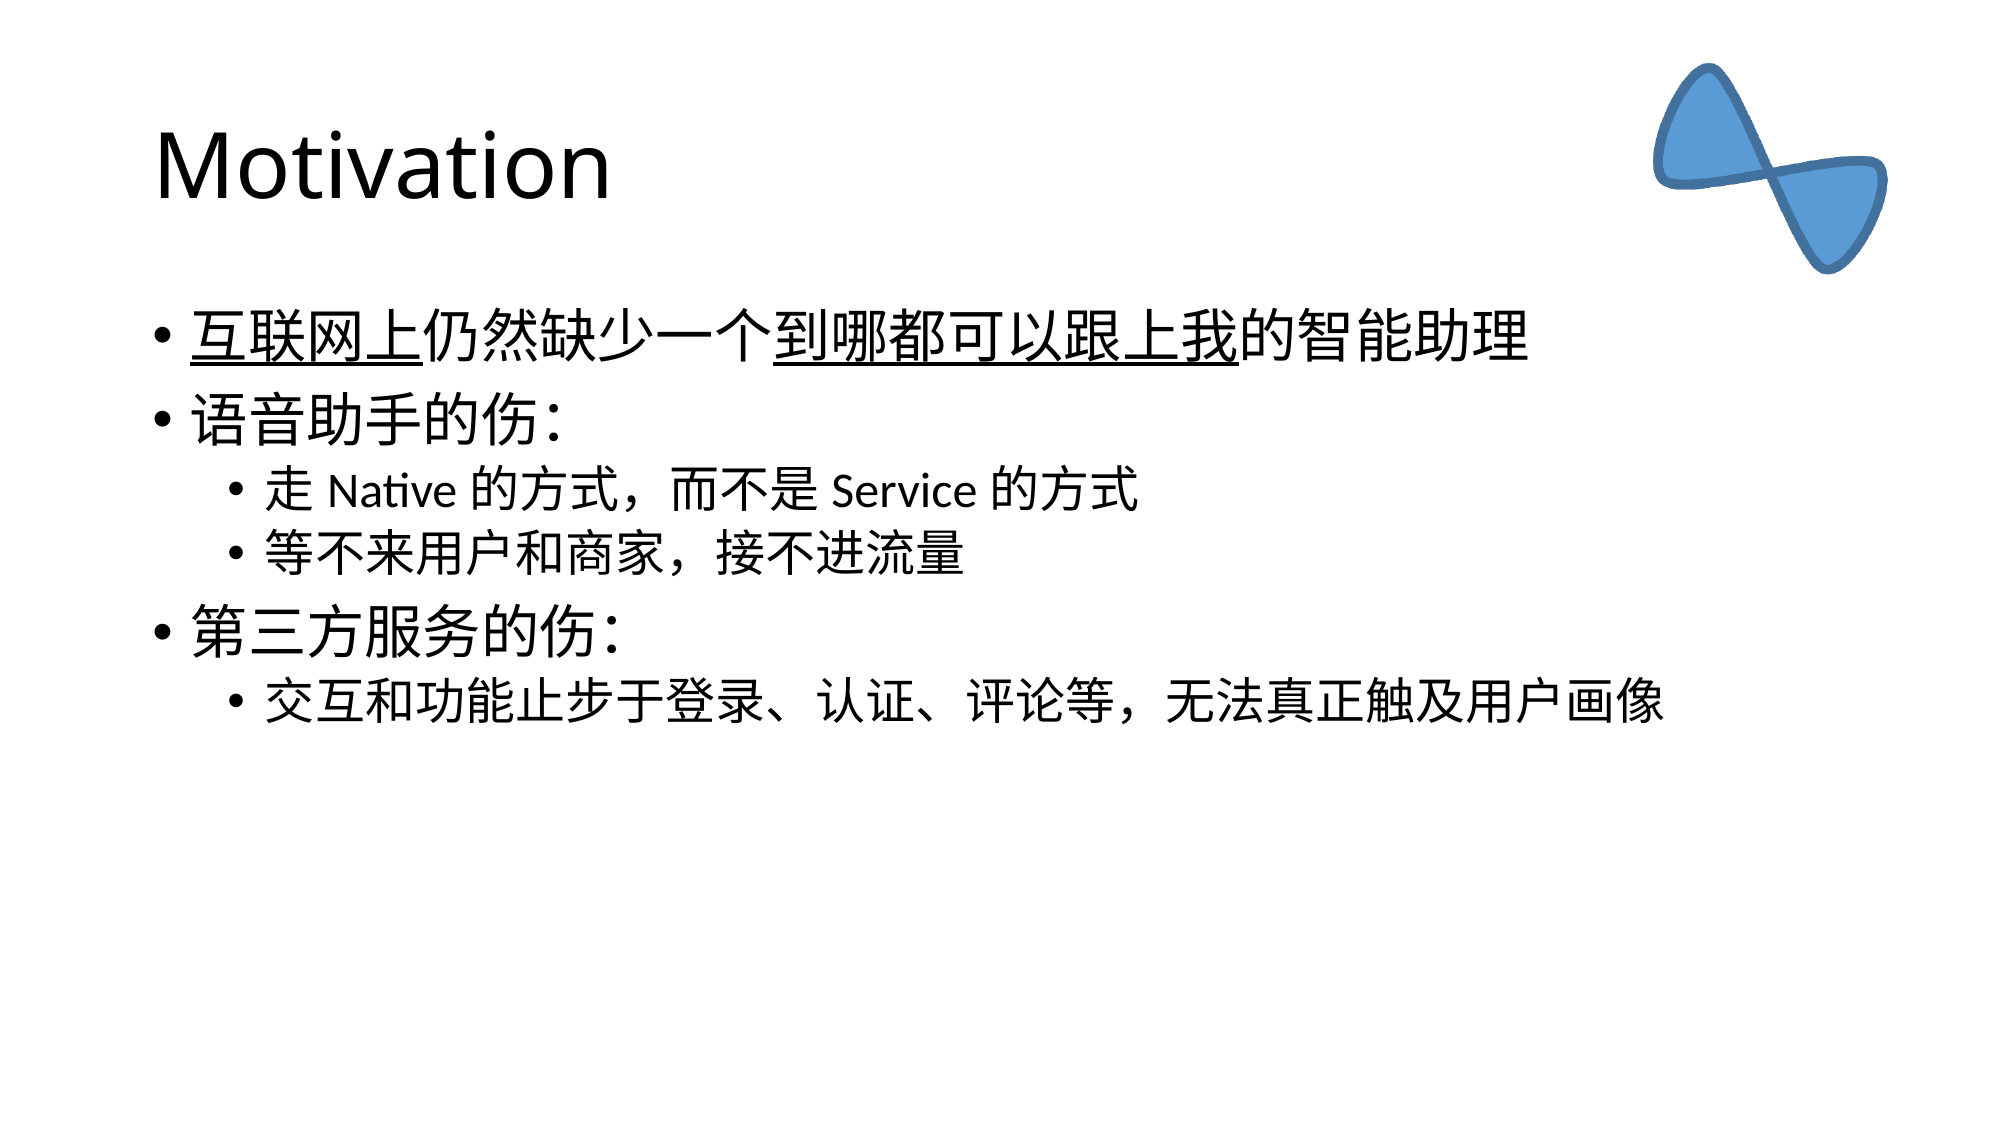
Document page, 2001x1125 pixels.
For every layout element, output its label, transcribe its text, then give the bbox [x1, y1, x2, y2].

picture [1649, 48, 1891, 289]
title Motivation [137, 59, 1649, 278]
list 互联网上仍然缺少一个到哪都可以跟上我的智能助理 语音助手的伤： 走Native的方式，而不是Service的方式 等不来用户和商家，接不进流量 第三方服务的伤： 交互和功能止步于登录、认证、评论等，无法真正触及用户画像 [137, 299, 1863, 1014]
